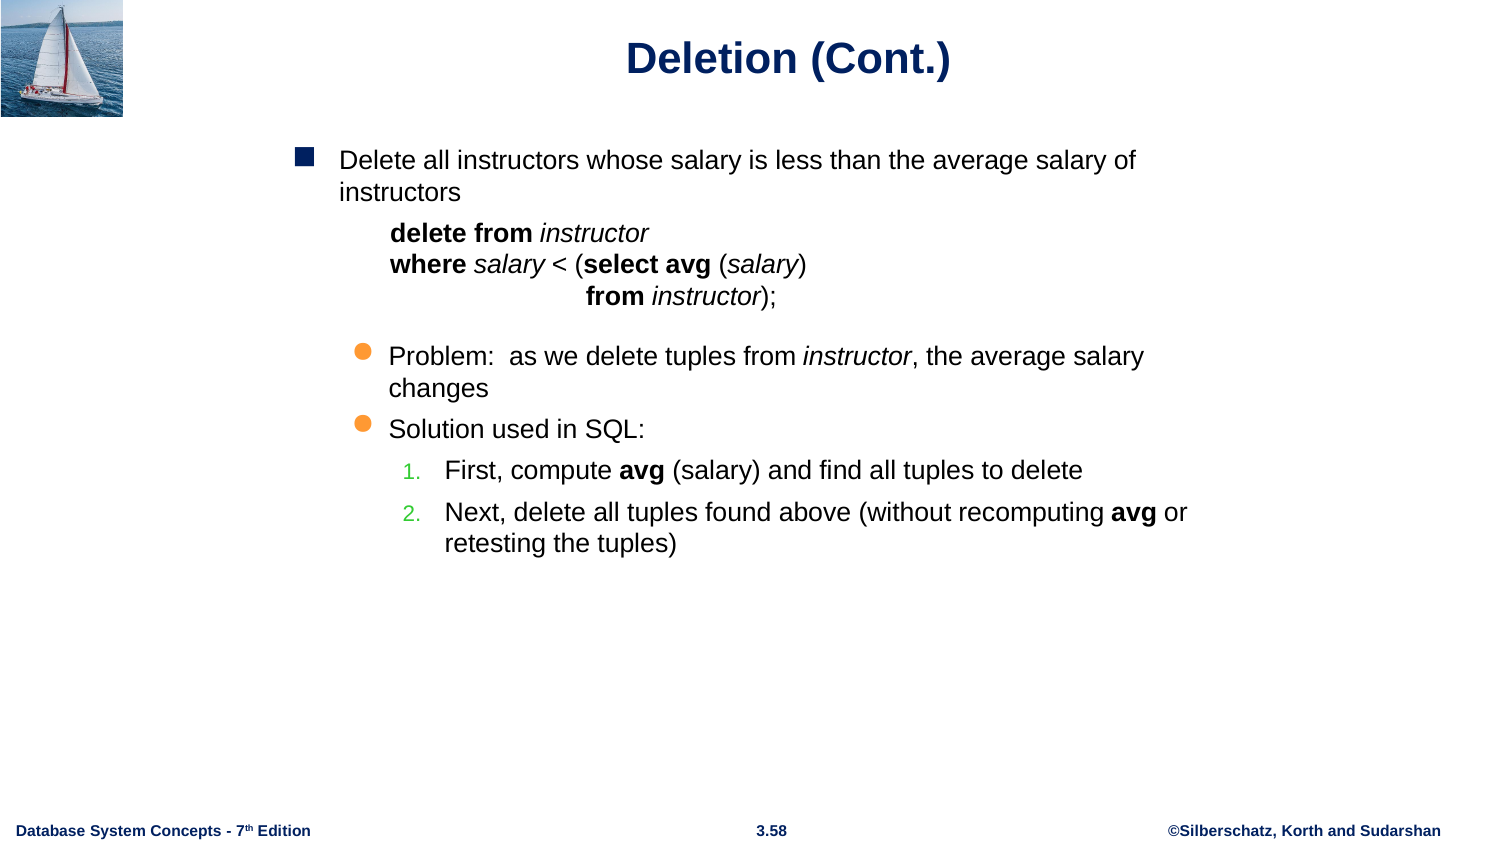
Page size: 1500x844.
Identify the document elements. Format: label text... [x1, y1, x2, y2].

text_box delete from instructor where salary < (select avg (salary) from instructor); [375, 208, 1161, 319]
list Delete all instructors whose salary is less than the average salary of instructors Problem: as we delete tuples from instructor, the average salary changes Solution used in SQL: First, compute avg (salary) and find all tuples to delete Next, delete all tuples found above (without recomputing avg or retesting the tuples) [282, 135, 1251, 236]
title Deletion (Cont.) [125, 14, 1452, 90]
picture [0, 0, 123, 117]
